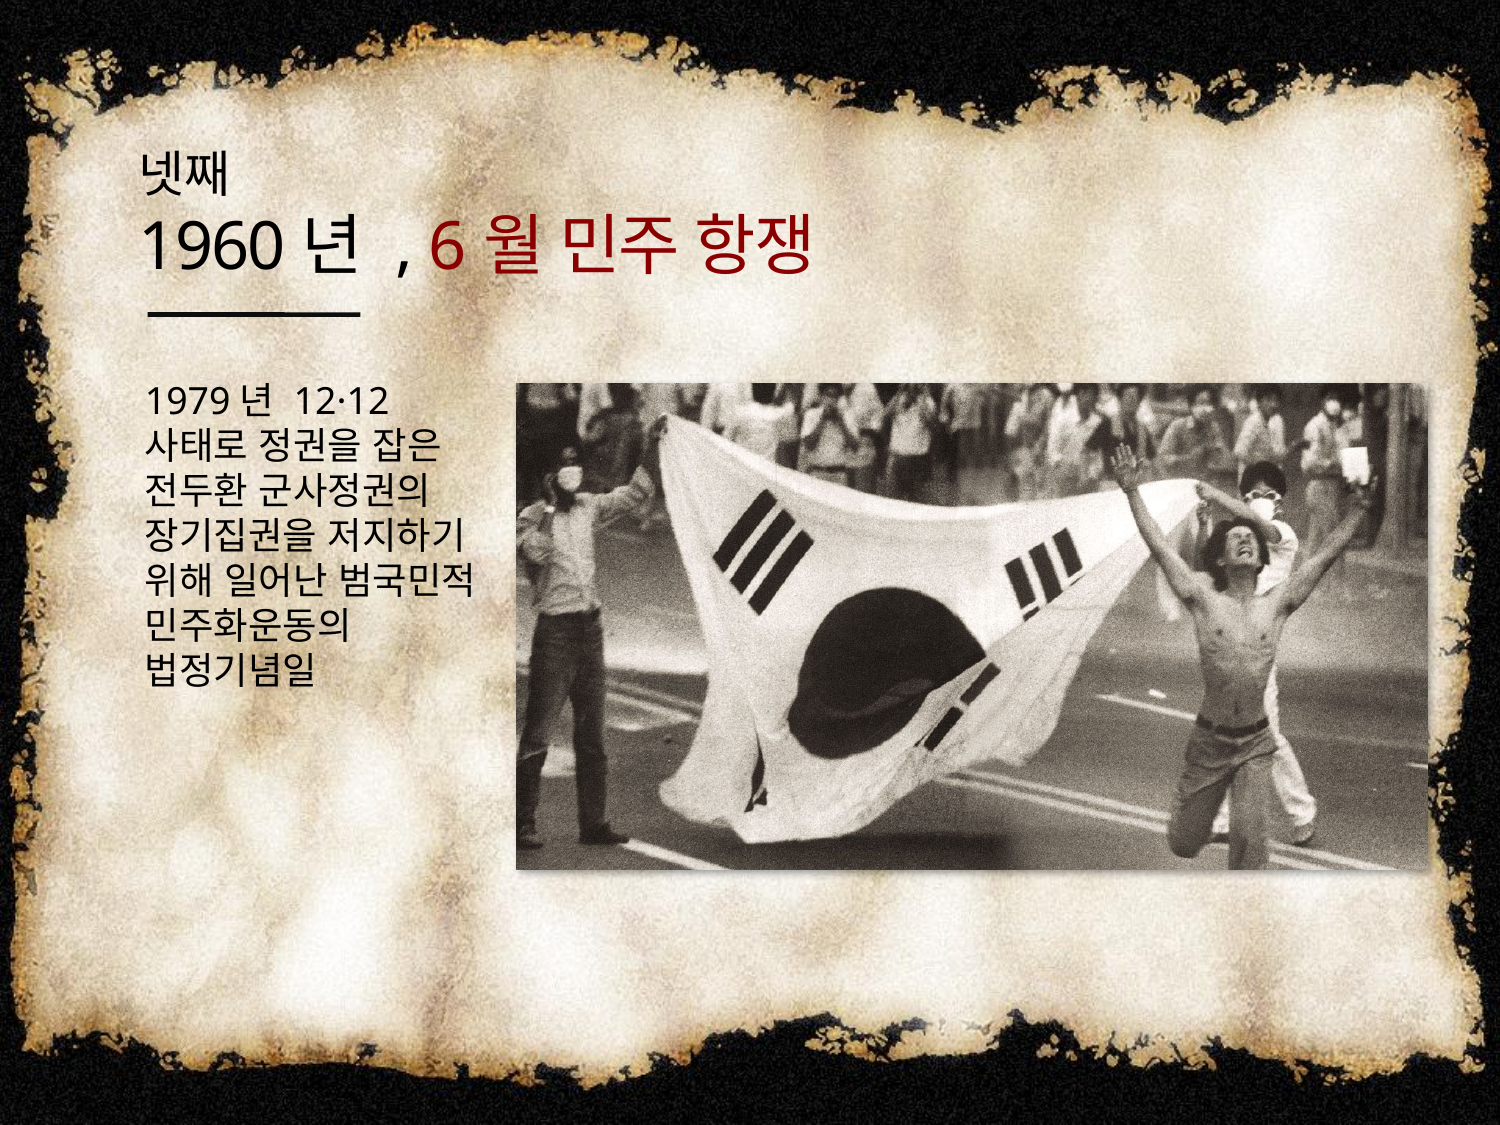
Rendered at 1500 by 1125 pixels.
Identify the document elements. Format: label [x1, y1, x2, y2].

text_box [123, 135, 1188, 315]
picture [0, 0, 1500, 1125]
